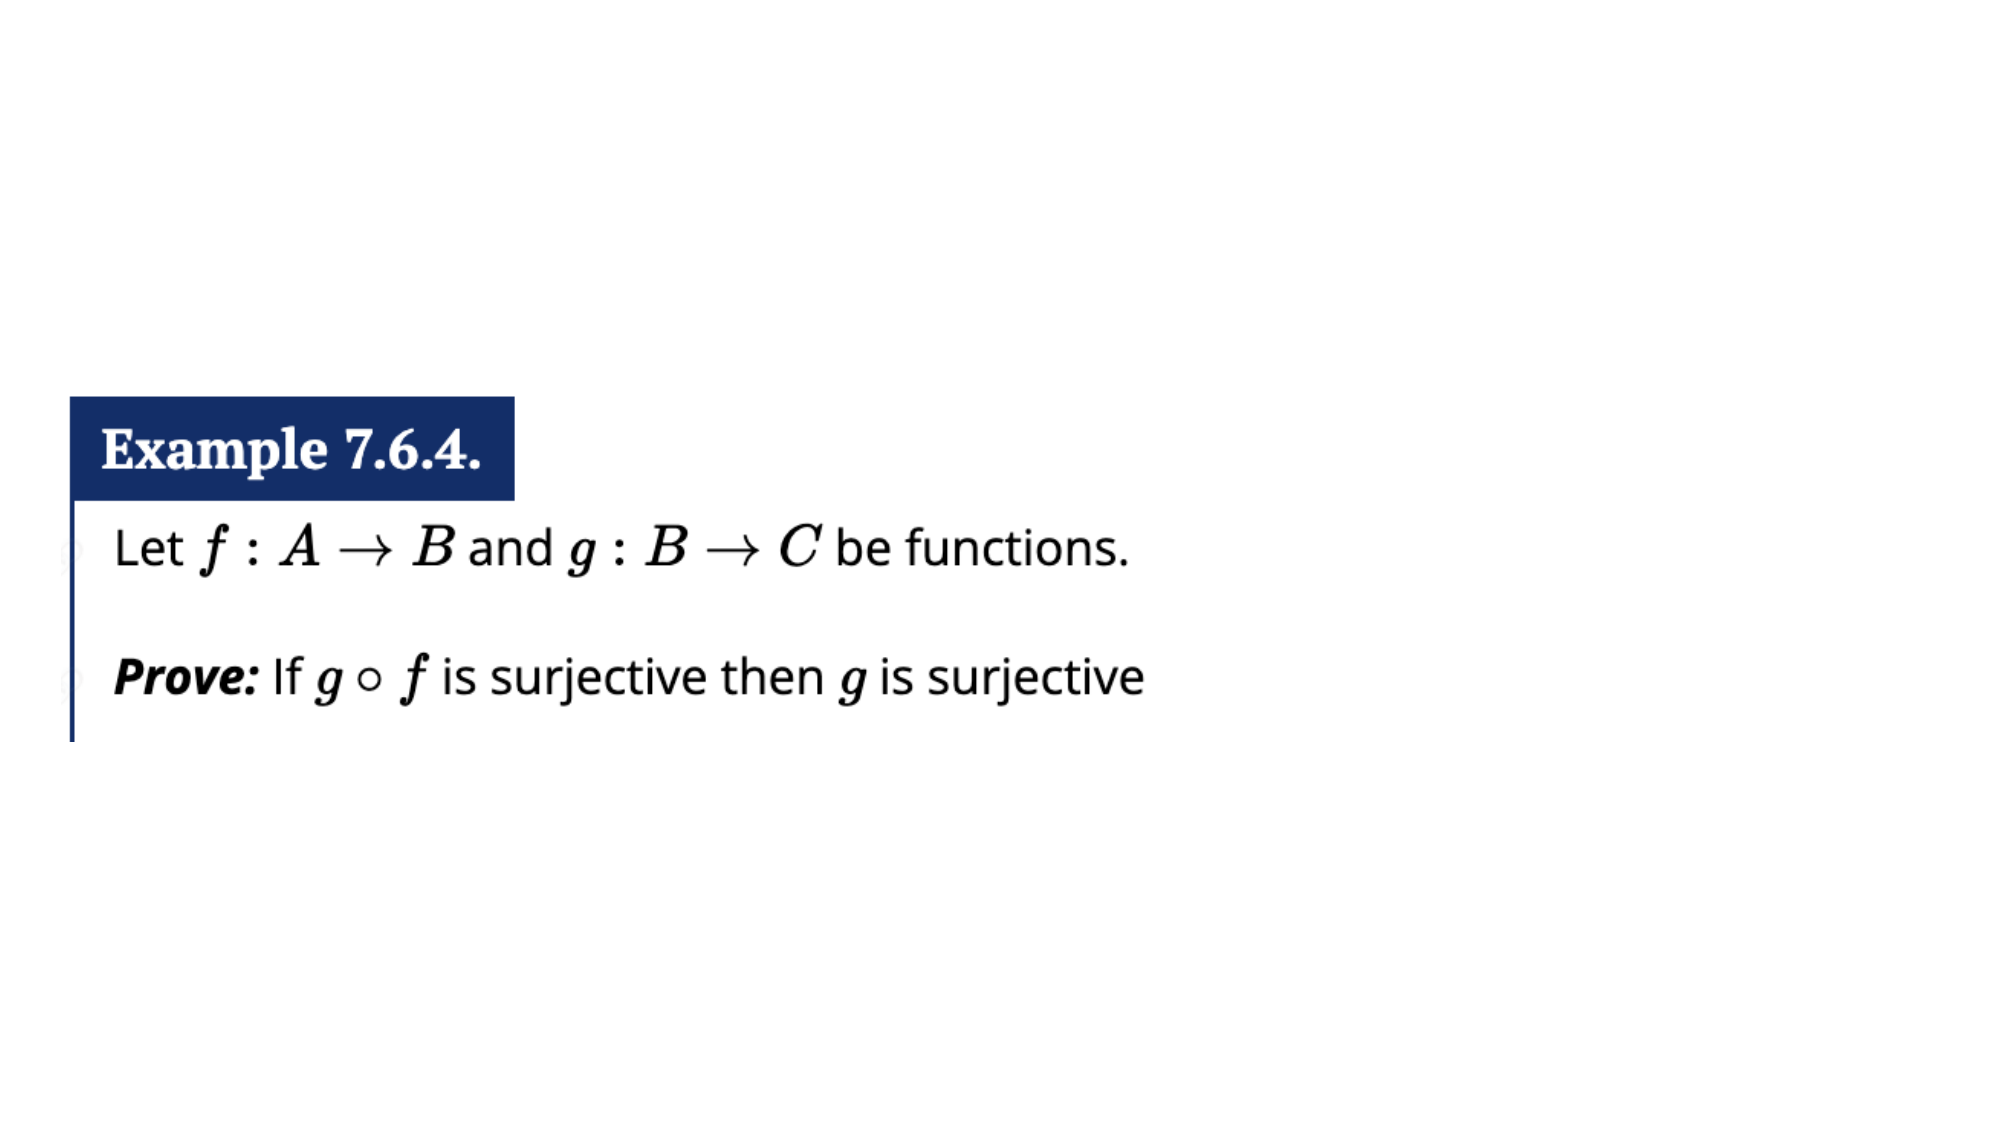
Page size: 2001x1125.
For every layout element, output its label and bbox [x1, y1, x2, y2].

picture [61, 383, 1939, 742]
